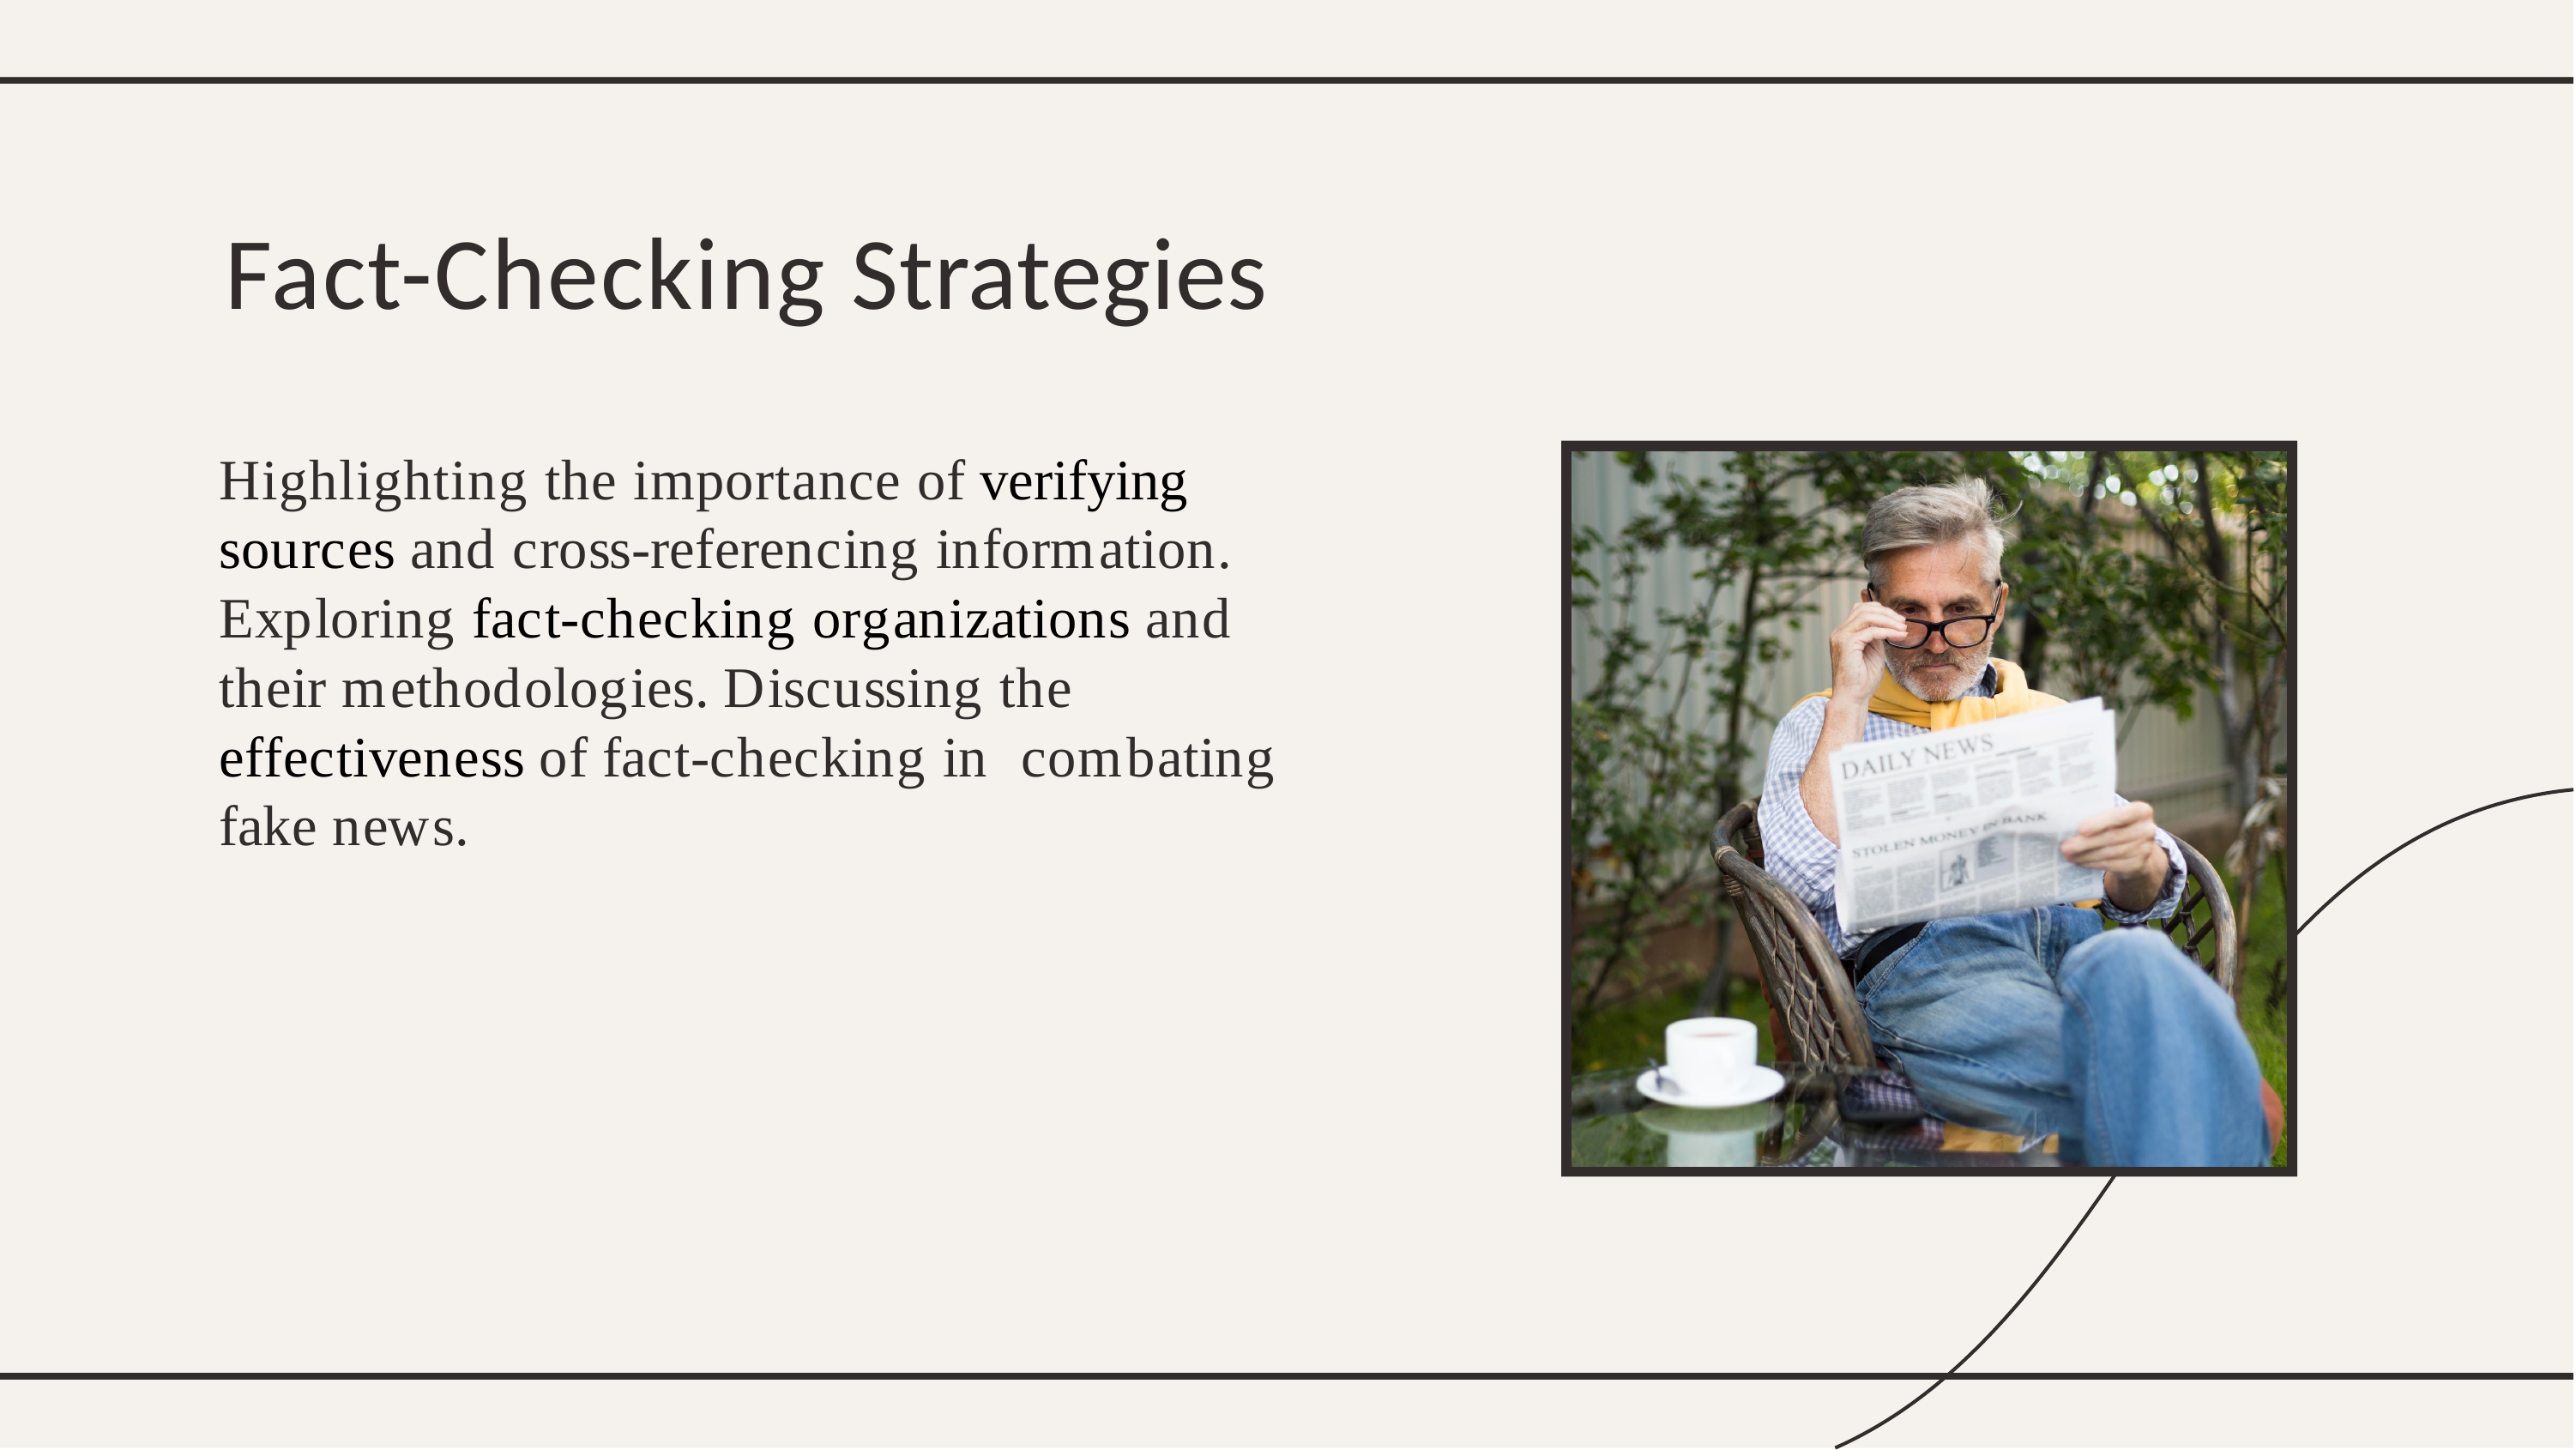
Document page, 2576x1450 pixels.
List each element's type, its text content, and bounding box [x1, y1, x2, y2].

text_box Highlighting the importance of verifying sources and cross-referencing information. Exploring fact-checking organizations and their methodologies. Discussing the effectiveness of fact-checking in combating fake news. [204, 435, 1342, 864]
text_box [0, 1373, 1556, 1380]
title Fact-Checking Strategies [223, 204, 1280, 435]
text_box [1560, 440, 2576, 1450]
text_box [0, 76, 2573, 84]
